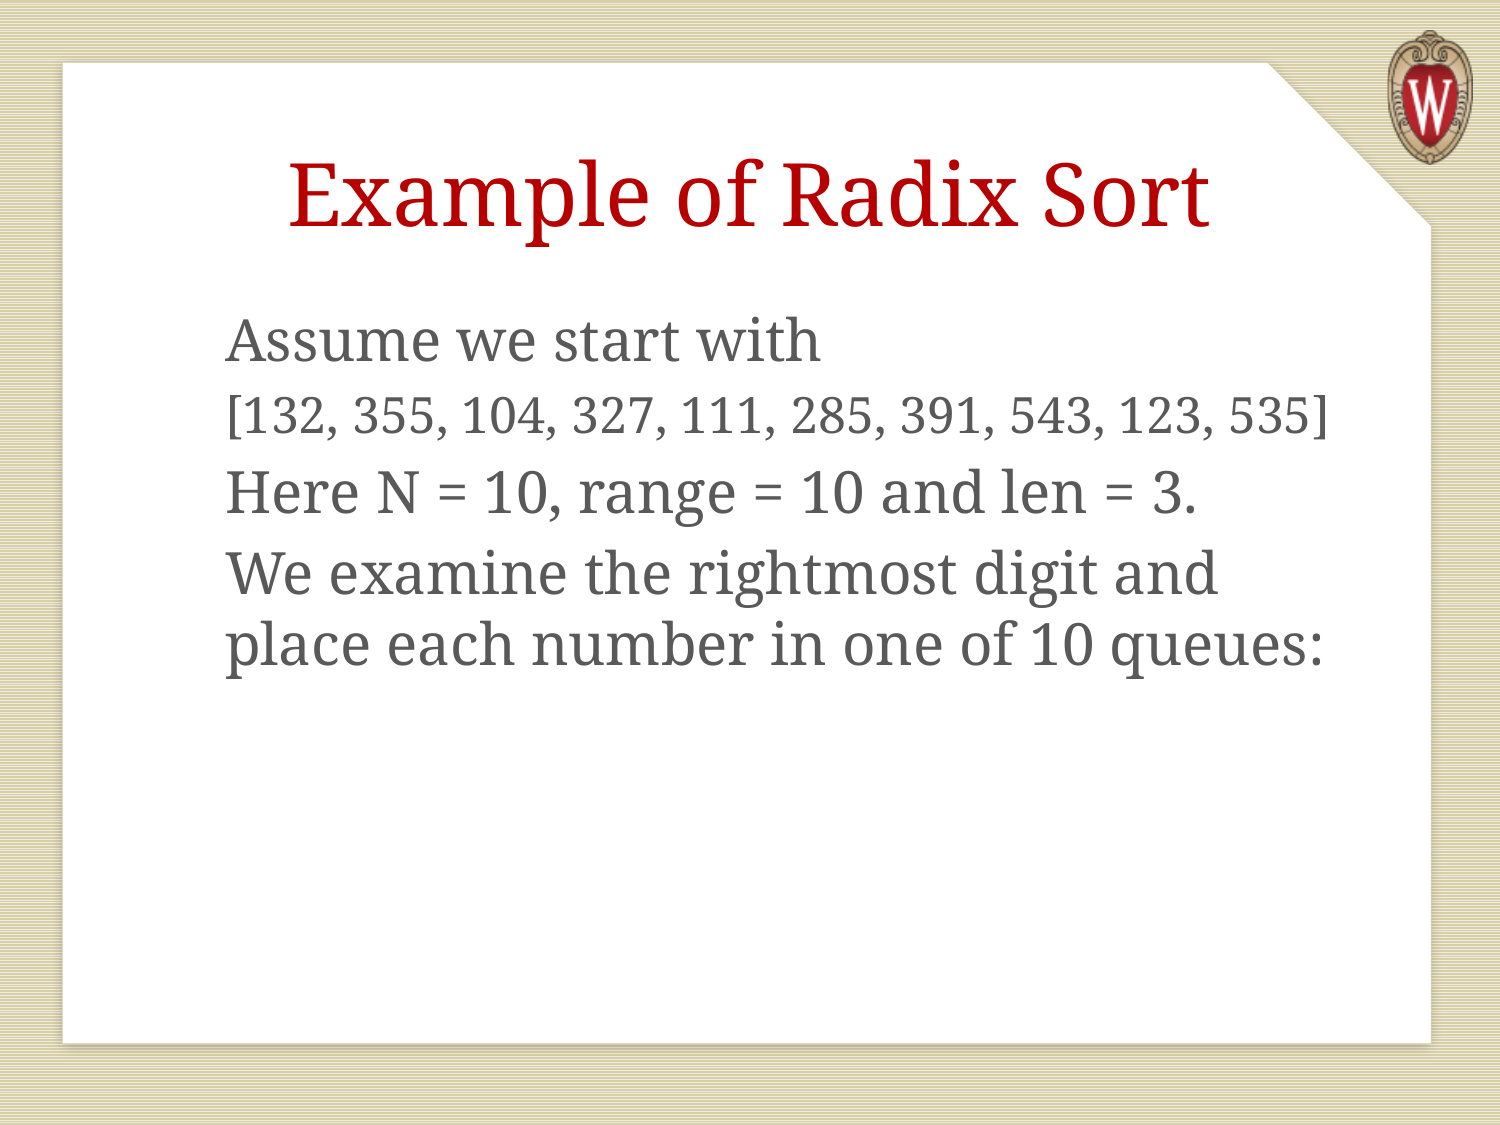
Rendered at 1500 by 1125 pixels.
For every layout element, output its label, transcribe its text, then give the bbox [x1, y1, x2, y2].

subtitle Assume we start with [132, 355, 104, 327, 111, 285, 391, 543, 123, 535] Here N = 10, range = 10 and len = 3. We examine the rightmost digit and place each number in one of 10 queues: [225, 303, 1350, 887]
title Example of Radix Sort [112, 138, 1388, 274]
